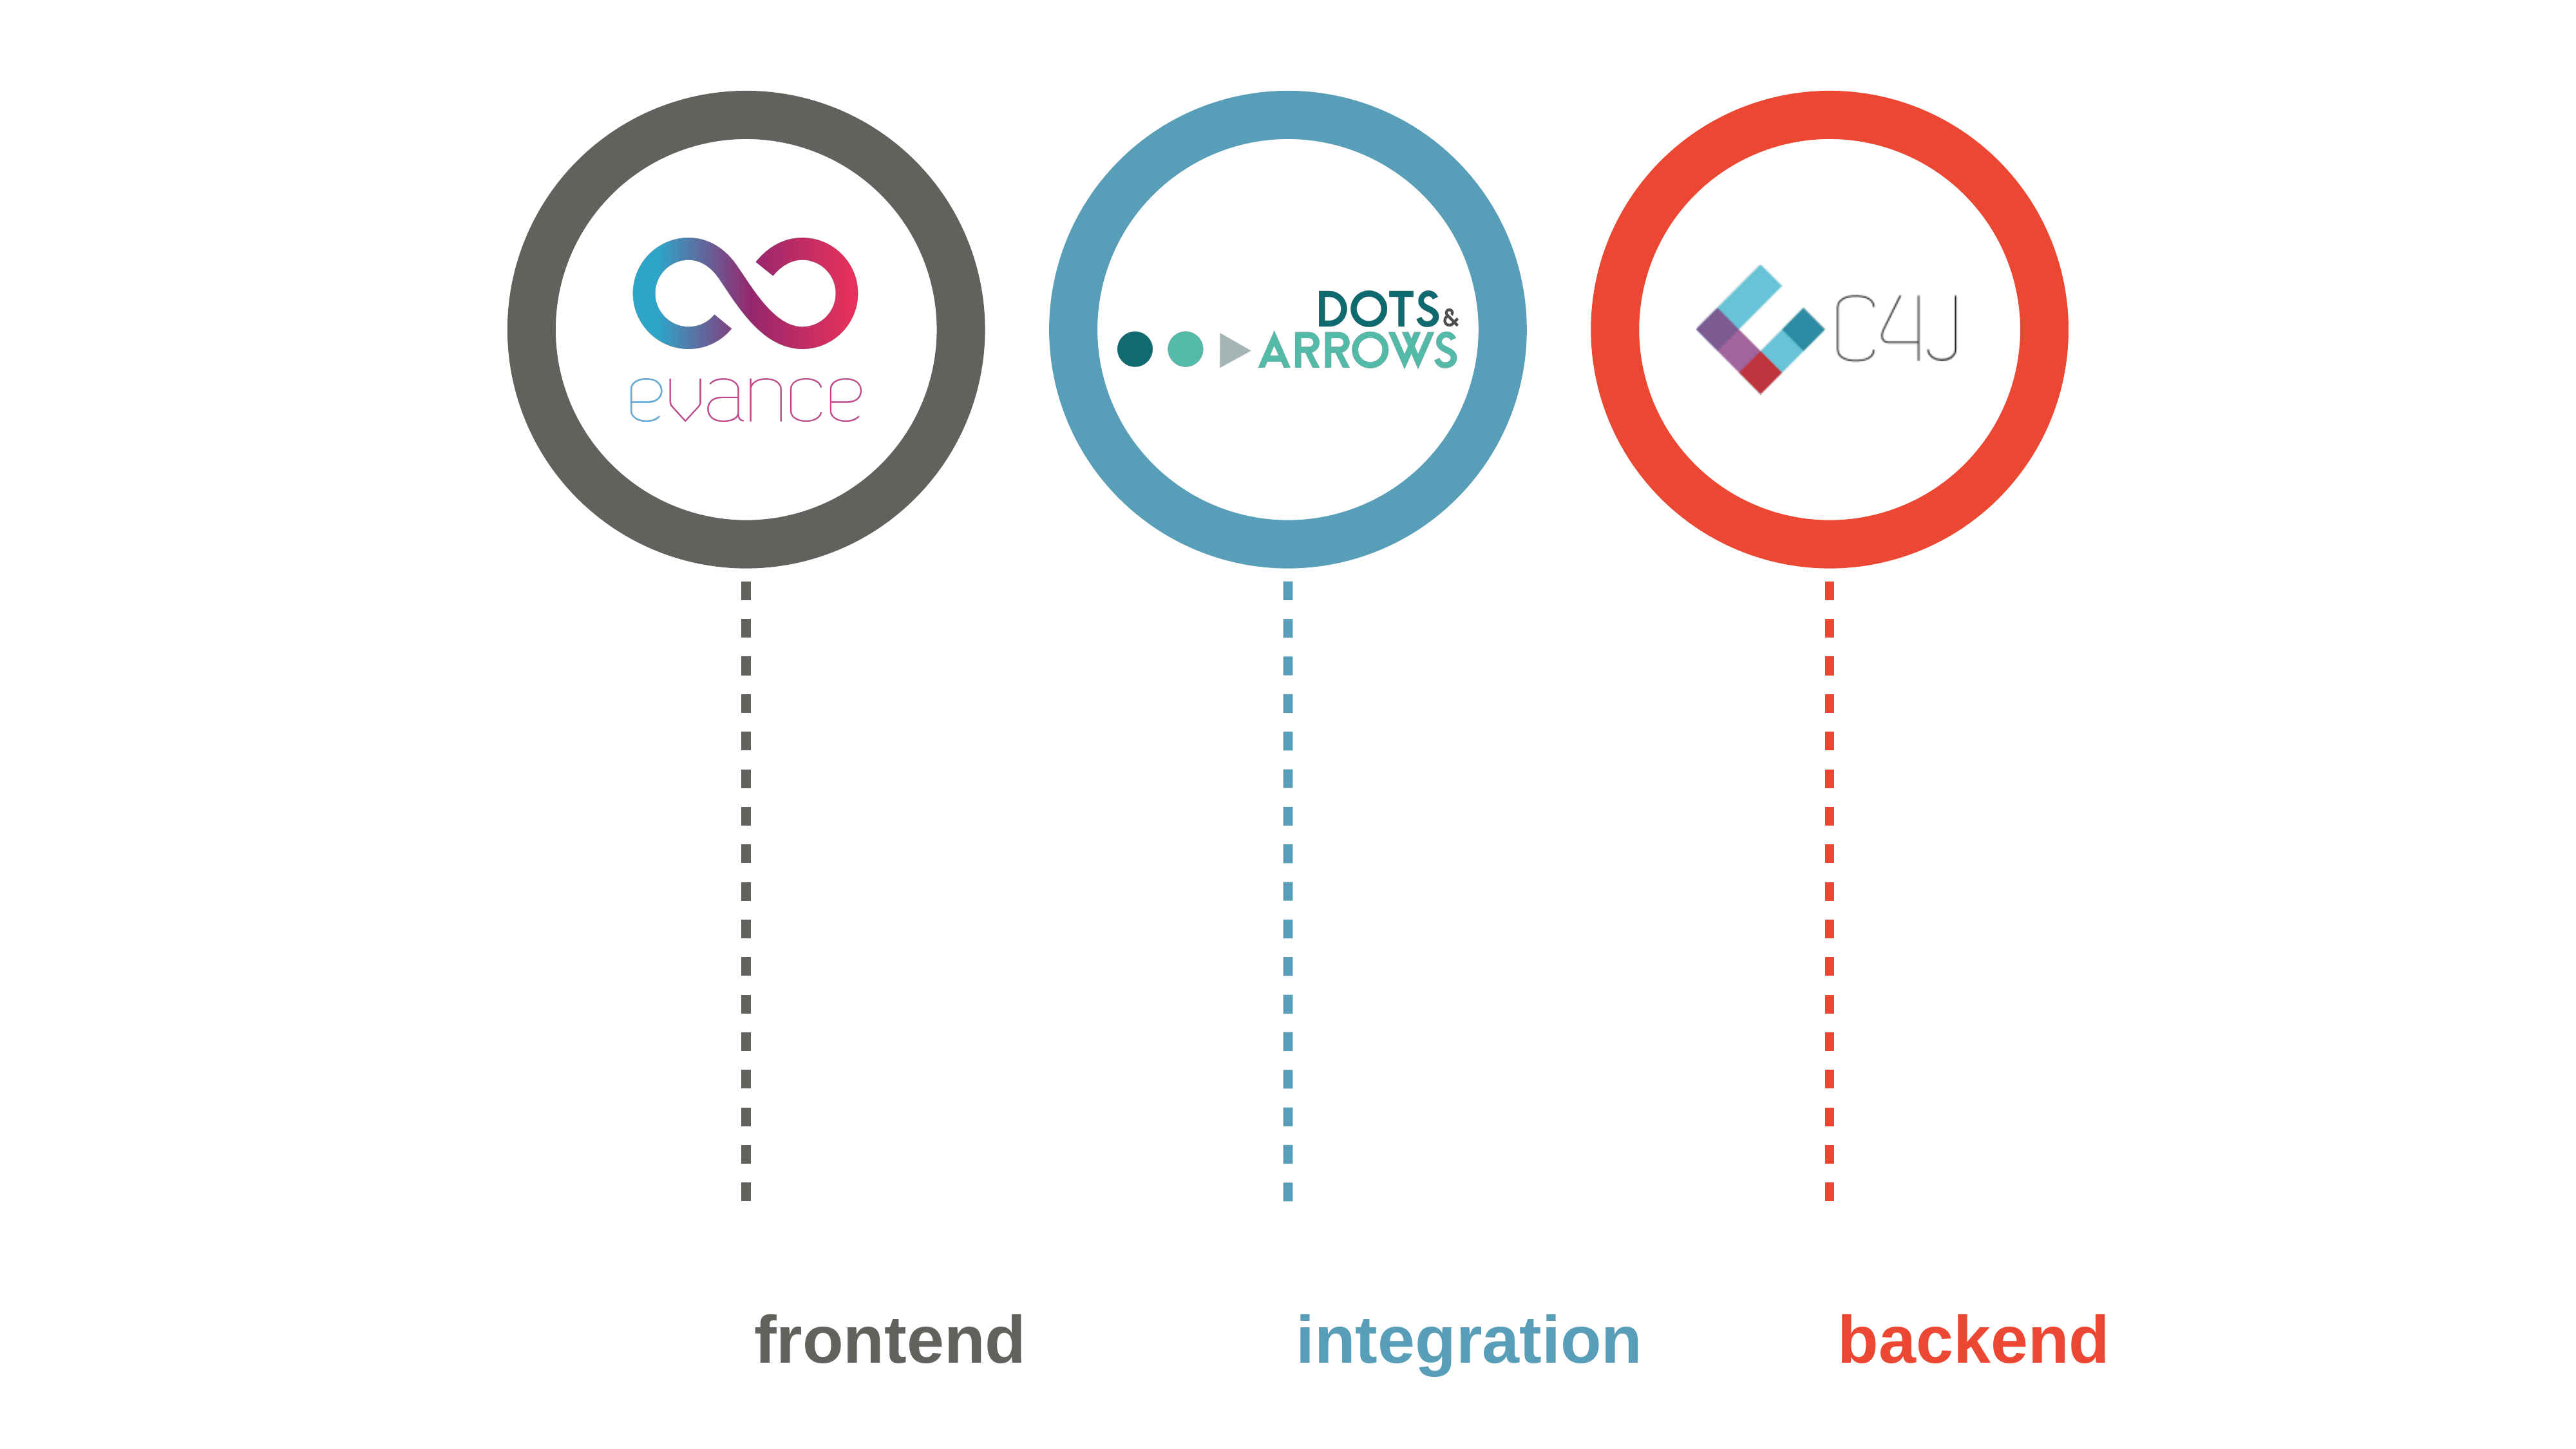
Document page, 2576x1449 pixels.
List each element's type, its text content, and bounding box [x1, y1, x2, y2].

text_box [1073, 115, 1503, 545]
text_box [531, 115, 961, 545]
text_box backend [1830, 1247, 2118, 1384]
picture [1117, 290, 1459, 369]
text_box frontend [746, 1247, 1034, 1384]
picture [1696, 264, 1964, 395]
text_box [1615, 115, 2045, 545]
text_box integration [1288, 1247, 1651, 1384]
picture [630, 238, 862, 422]
